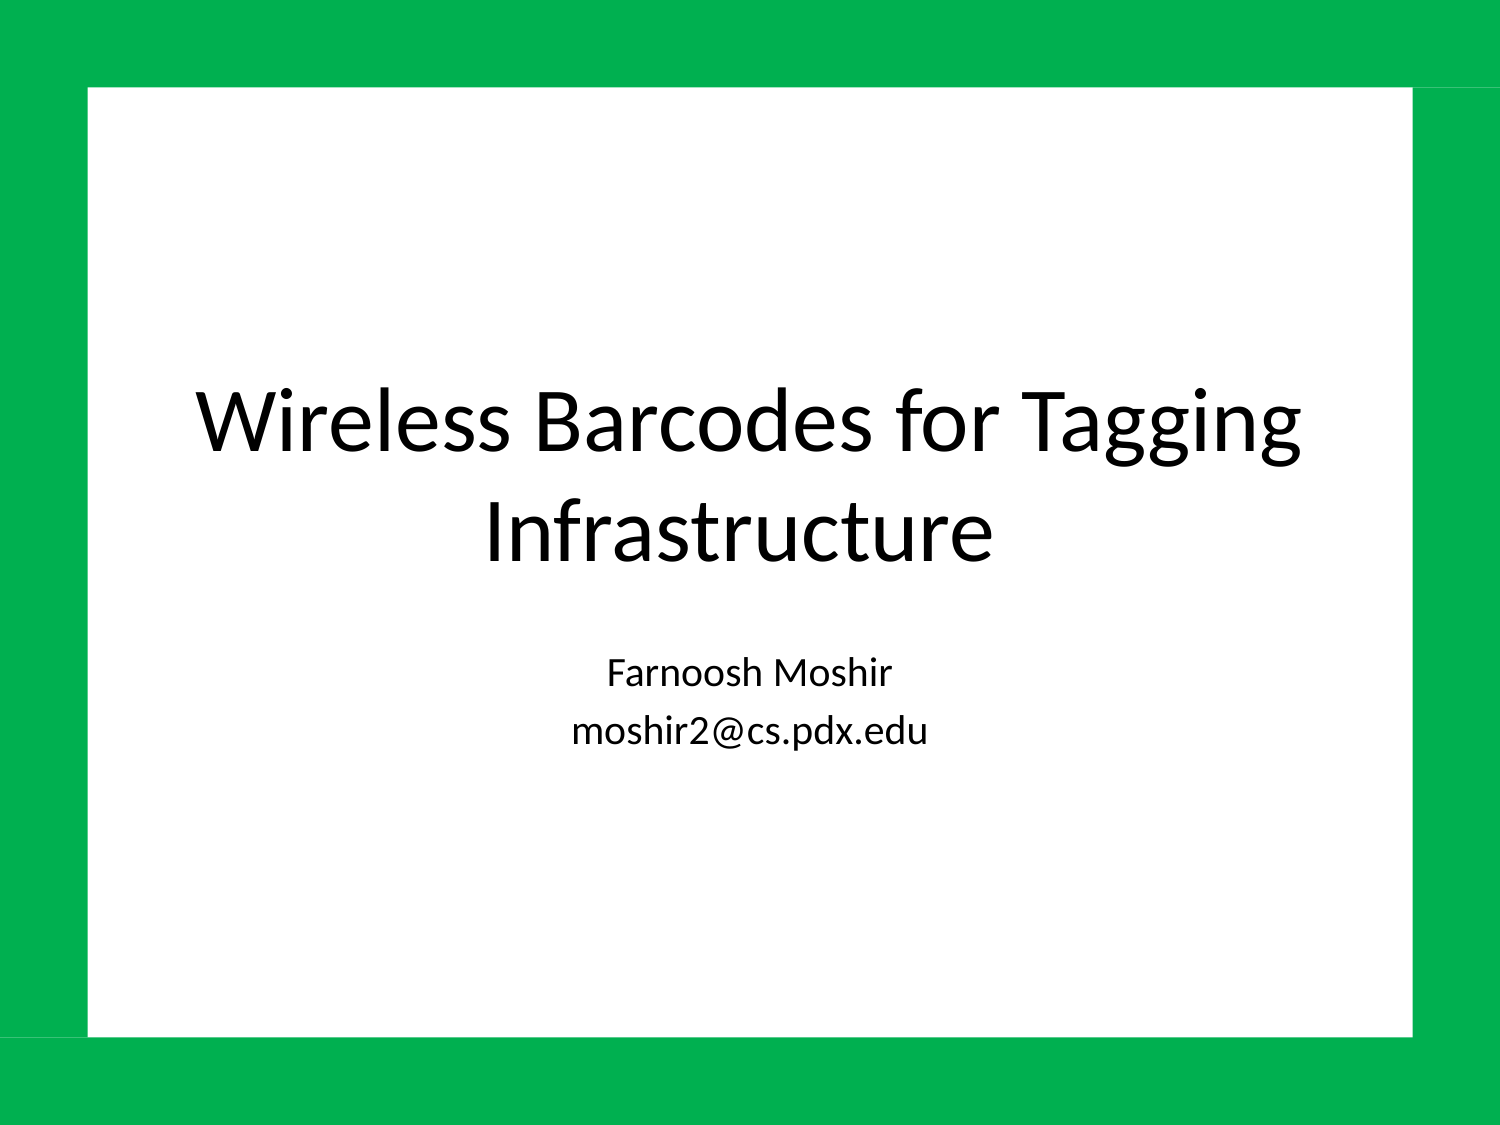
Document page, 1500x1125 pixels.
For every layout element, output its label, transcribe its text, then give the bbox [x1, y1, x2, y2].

text_box [1410, 85, 1500, 1052]
title Wireless Barcodes for Tagging Infrastructure [112, 349, 1388, 591]
subtitle Farnoosh Moshir moshir2@cs.pdx.edu [224, 637, 1276, 926]
text_box [0, 60, 90, 1039]
text_box [0, 0, 1500, 89]
text_box [0, 1035, 1500, 1125]
